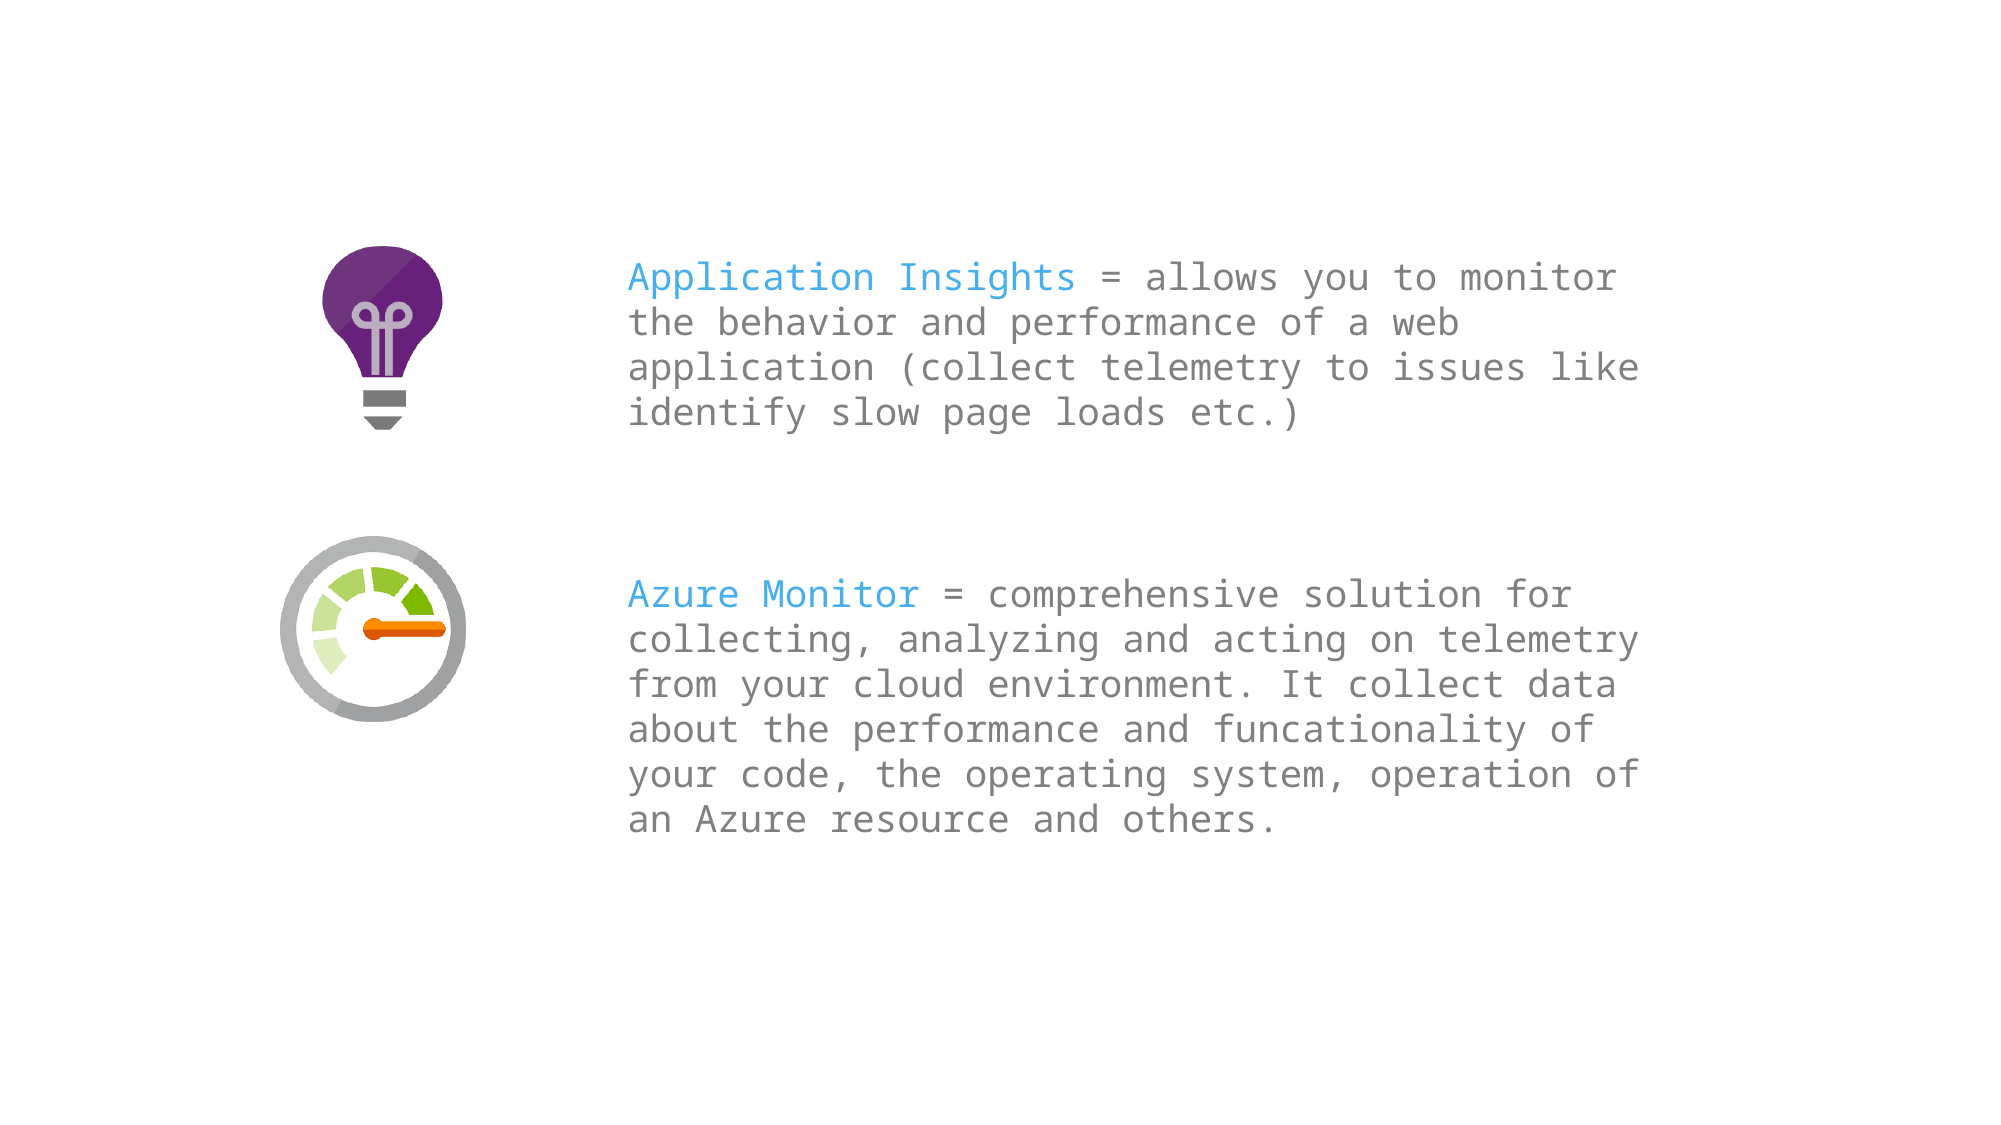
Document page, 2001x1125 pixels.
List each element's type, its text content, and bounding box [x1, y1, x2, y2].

picture [205, 245, 559, 431]
text_box Application Insights = allows you to monitor the behavior and performance of a web application (collect telemetry to issues like identify slow page loads etc.) [612, 245, 1720, 441]
text_box Azure Monitor = comprehensive solution for collecting, analyzing and acting on telemetry from your cloud environment. It collect data about the performance and funcationality of your code, the operating system, operation of an Azure resource and others. [612, 562, 1720, 848]
picture [280, 536, 466, 722]
